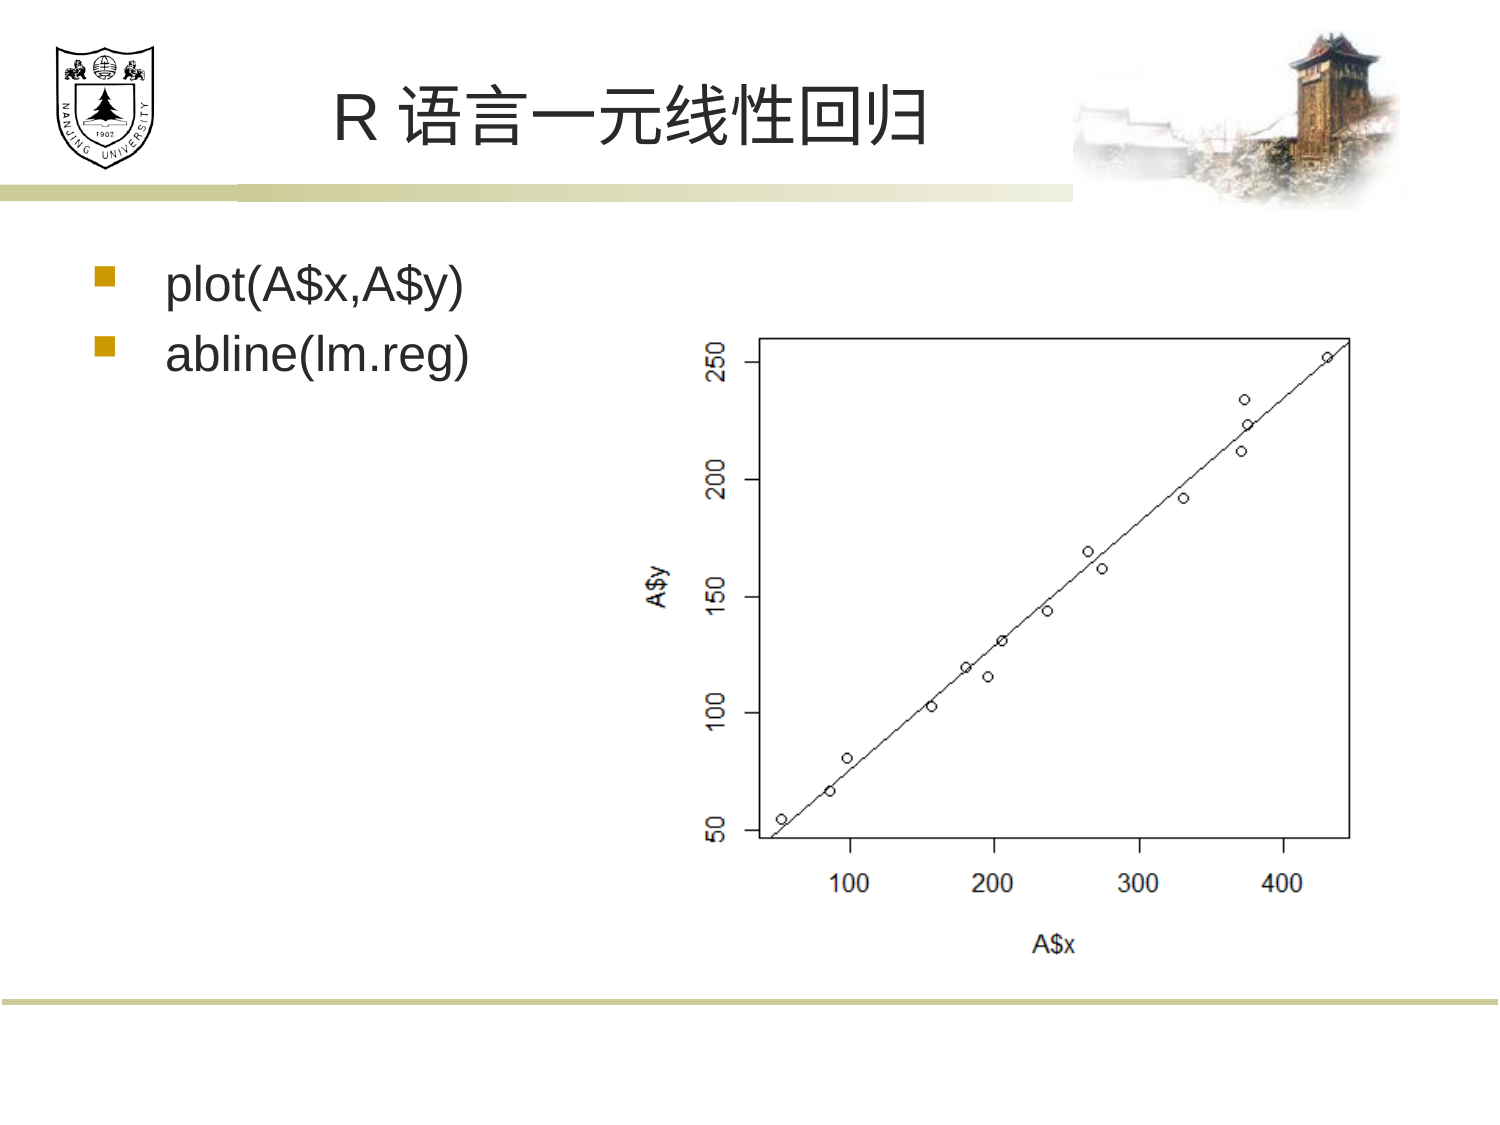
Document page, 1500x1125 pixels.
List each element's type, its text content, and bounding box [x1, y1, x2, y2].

picture [2, 999, 1498, 1005]
picture [637, 216, 1413, 991]
picture [50, 42, 160, 173]
picture [1073, 30, 1400, 211]
title R语言一元线性回归 [171, 66, 1093, 161]
list plot(A$x,A$y) abline(lm.reg) [76, 243, 632, 965]
